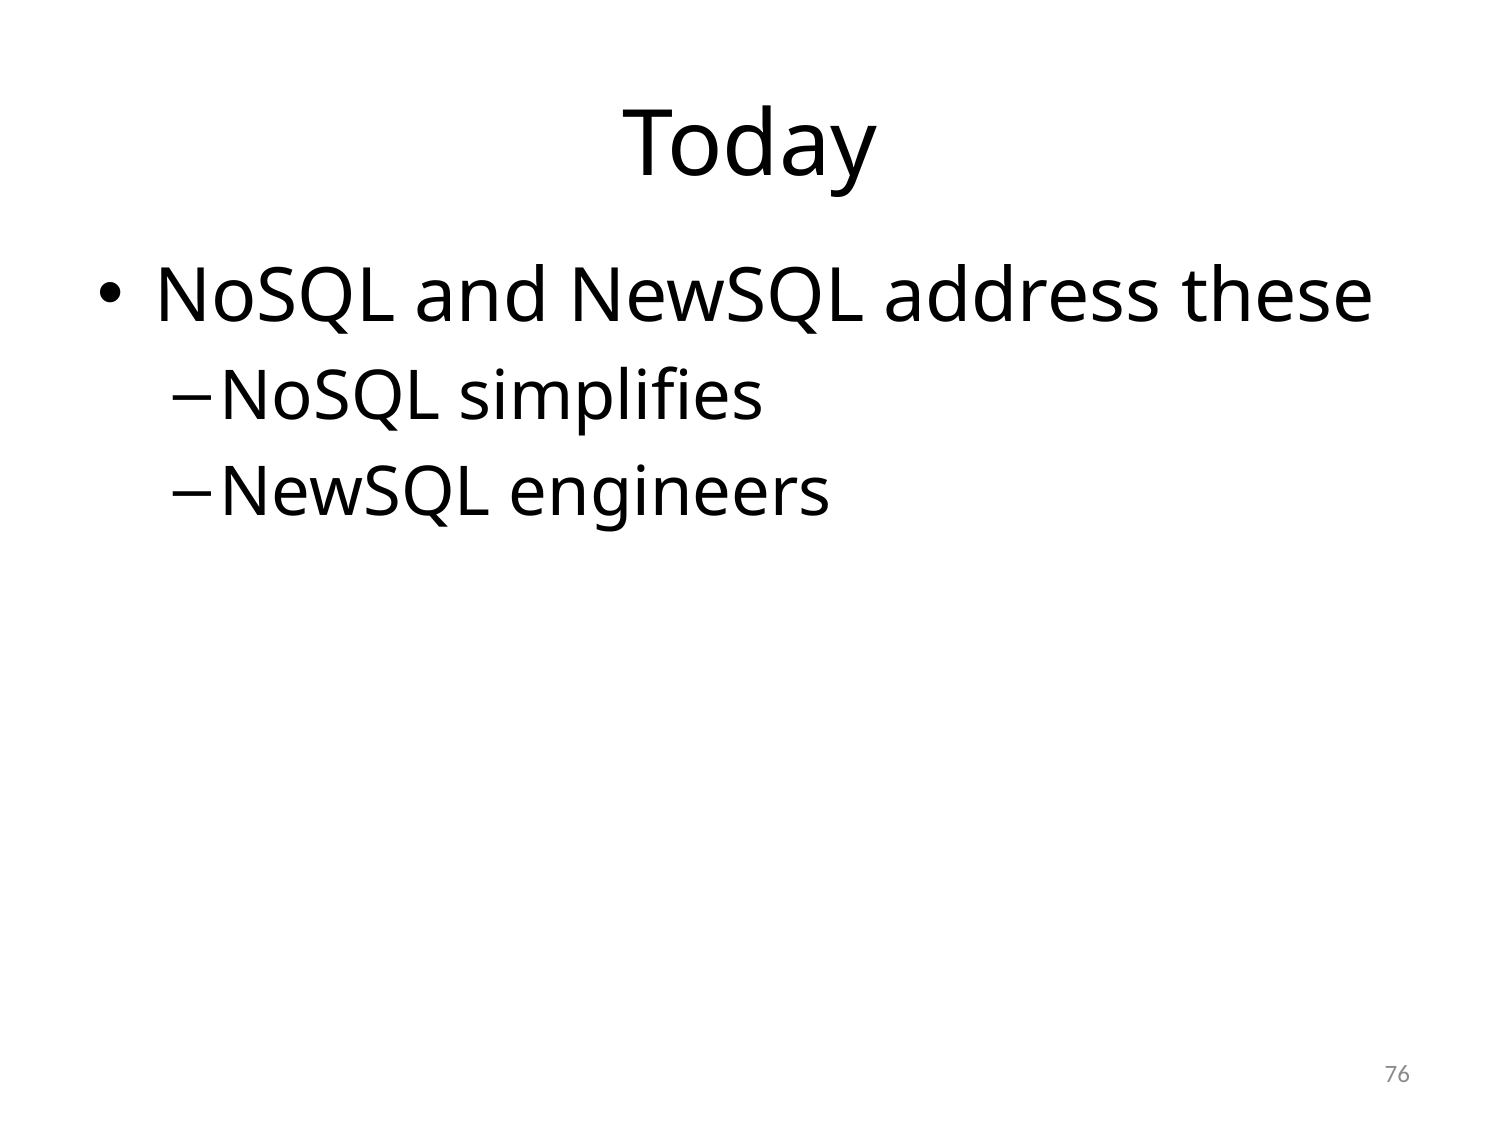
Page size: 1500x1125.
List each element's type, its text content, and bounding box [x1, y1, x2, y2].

title Today [75, 45, 1425, 233]
slide_number 76 [1074, 1042, 1425, 1103]
list NoSQL and NewSQL address these NoSQL simplifies NewSQL engineers [82, 239, 1500, 1011]
